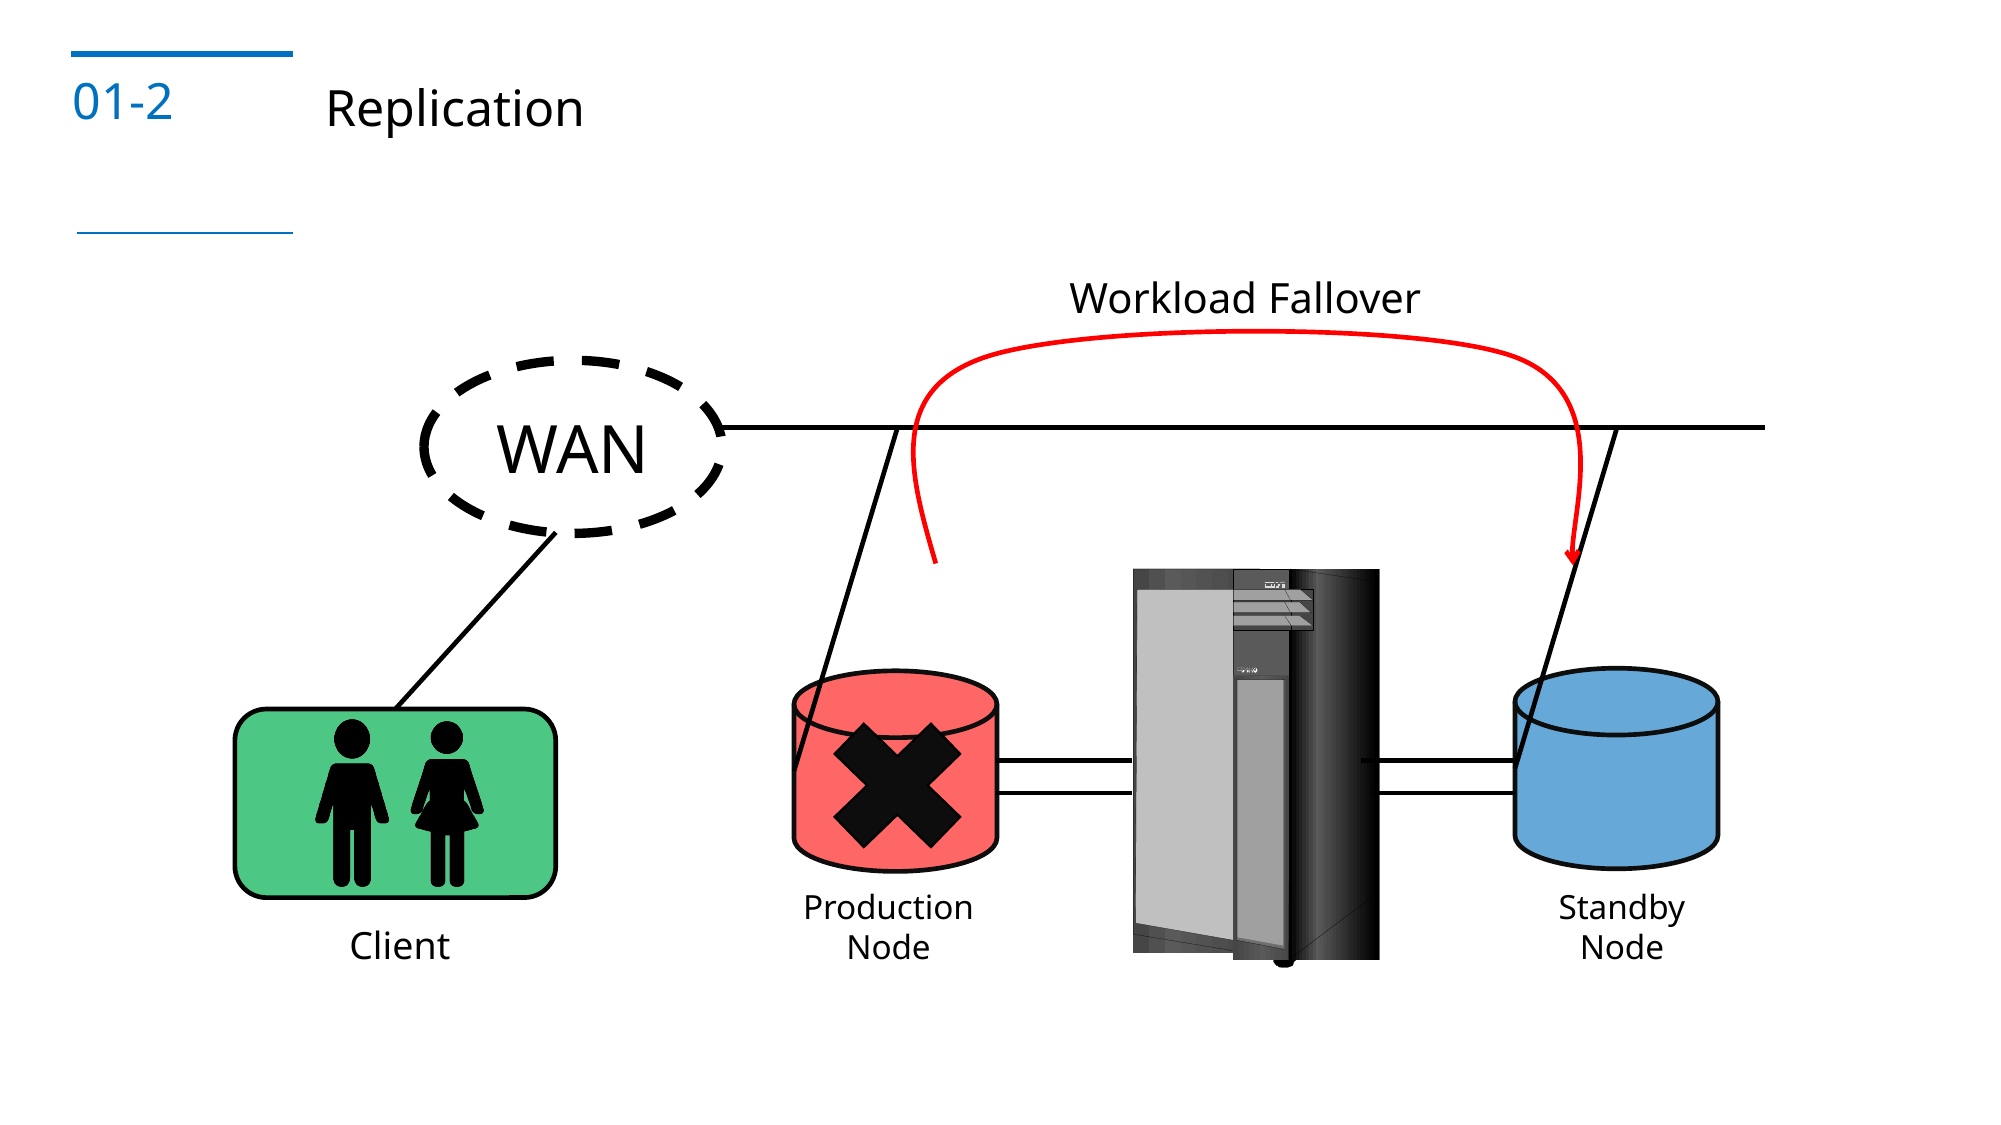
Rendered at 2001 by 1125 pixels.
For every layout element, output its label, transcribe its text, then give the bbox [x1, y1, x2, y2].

text_box 01-2 [57, 61, 190, 137]
text_box Client [334, 915, 466, 975]
text_box WAN [422, 359, 724, 535]
text_box [233, 707, 557, 899]
text_box [912, 428, 1582, 566]
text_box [1132, 568, 1380, 970]
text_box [395, 532, 556, 709]
picture [275, 719, 530, 887]
text_box Replication [310, 68, 601, 144]
text_box Workload Fallover [1054, 264, 1437, 329]
text_box [1513, 667, 1720, 870]
text_box Production Node [788, 878, 989, 974]
text_box Standby Node [1543, 878, 1701, 974]
text_box [833, 722, 962, 849]
text_box [914, 330, 1578, 427]
text_box [792, 669, 999, 873]
